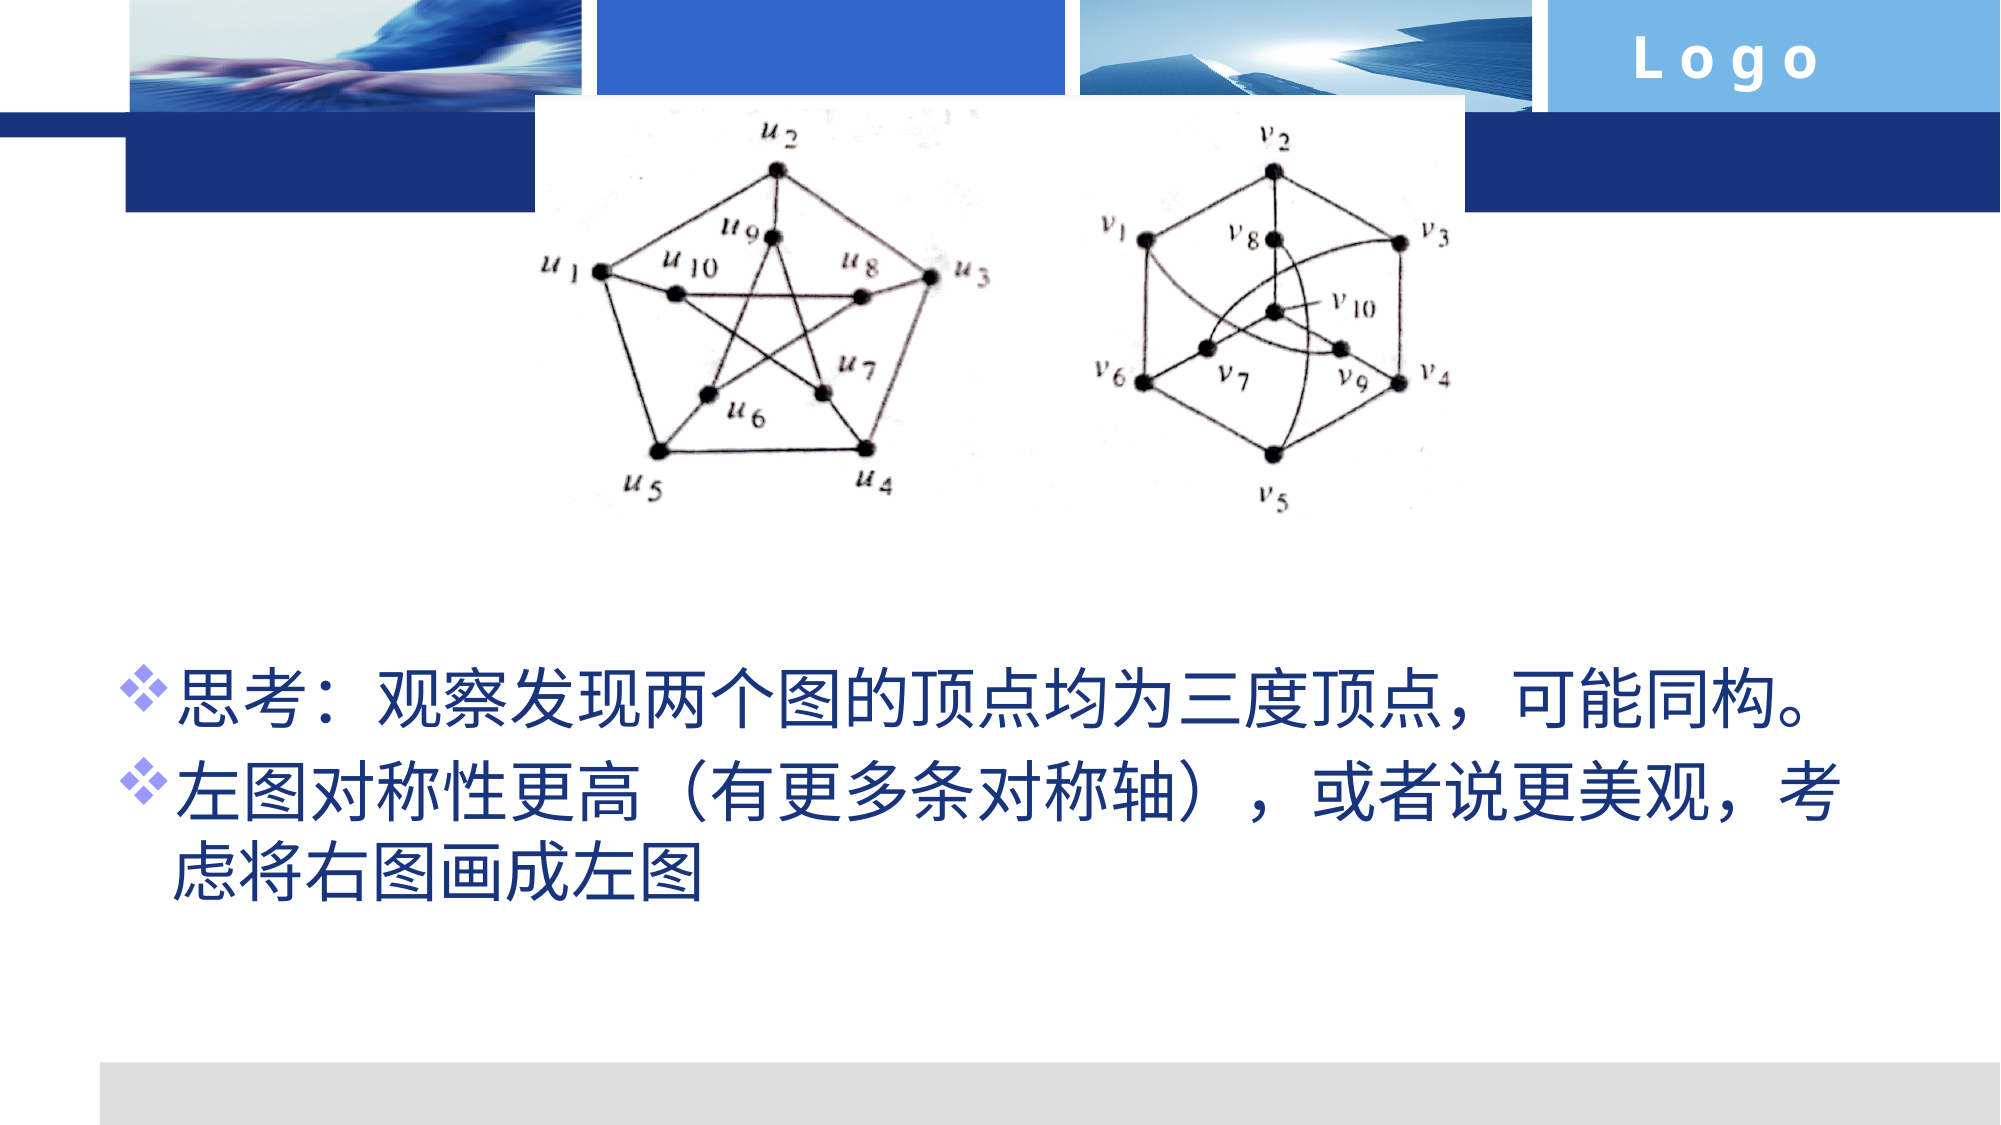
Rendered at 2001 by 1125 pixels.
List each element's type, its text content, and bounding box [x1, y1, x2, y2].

list 思考：观察发现两个图的顶点均为三度顶点，可能同构。 左图对称性更高（有更多条对称轴），或者说更美观，考虑将右图画成左图 [99, 462, 1900, 1034]
picture [129, 0, 1533, 528]
